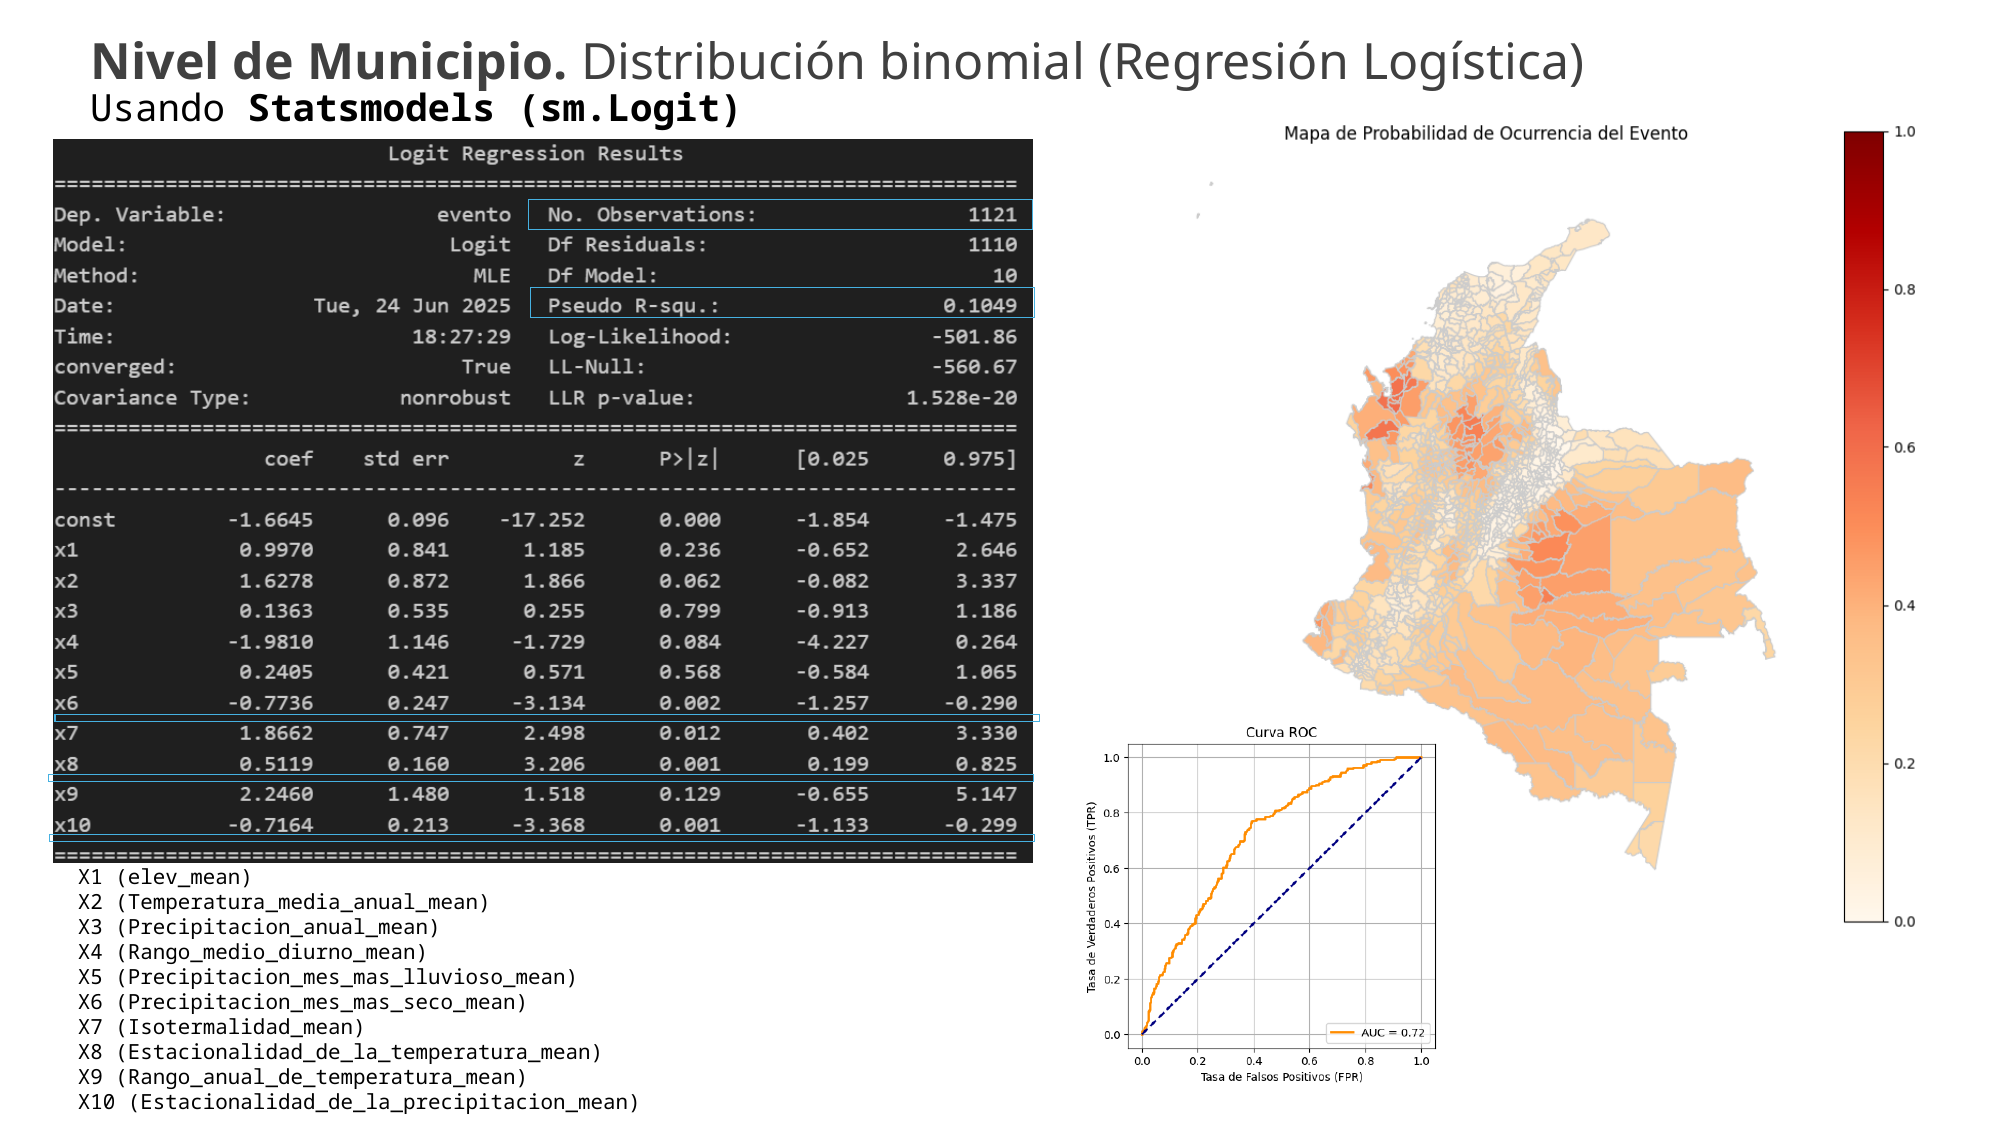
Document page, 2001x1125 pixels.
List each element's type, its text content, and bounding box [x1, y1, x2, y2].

text_box Nivel de Municipio. Distribución binomial (Regresión Logística) [75, 26, 1925, 106]
text_box Usando Statsmodels (sm.Logit) [75, 92, 973, 137]
picture [1078, 115, 1925, 1091]
text_box X1 (elev_mean) X2 (Temperatura_media_anual_mean) X3 (Precipitacion_anual_mean) X4 (Rango_medio_diurno_mean) X5 (Precipitacion_mes_mas_lluvioso_mean) X6 (Precipitacion_mes_mas_seco_mean) X7 (Isotermalidad_mean) X8 (Estacionalidad_de_la_temperatura_mean) X9 (Rango_anual_de_temperatura_mean) X10 (Estacionalidad_de_la_precipitacion_mean) [63, 864, 704, 1122]
text_box [48, 833, 52, 843]
picture [52, 139, 1034, 864]
text_box [1034, 713, 1041, 723]
text_box [47, 773, 52, 783]
